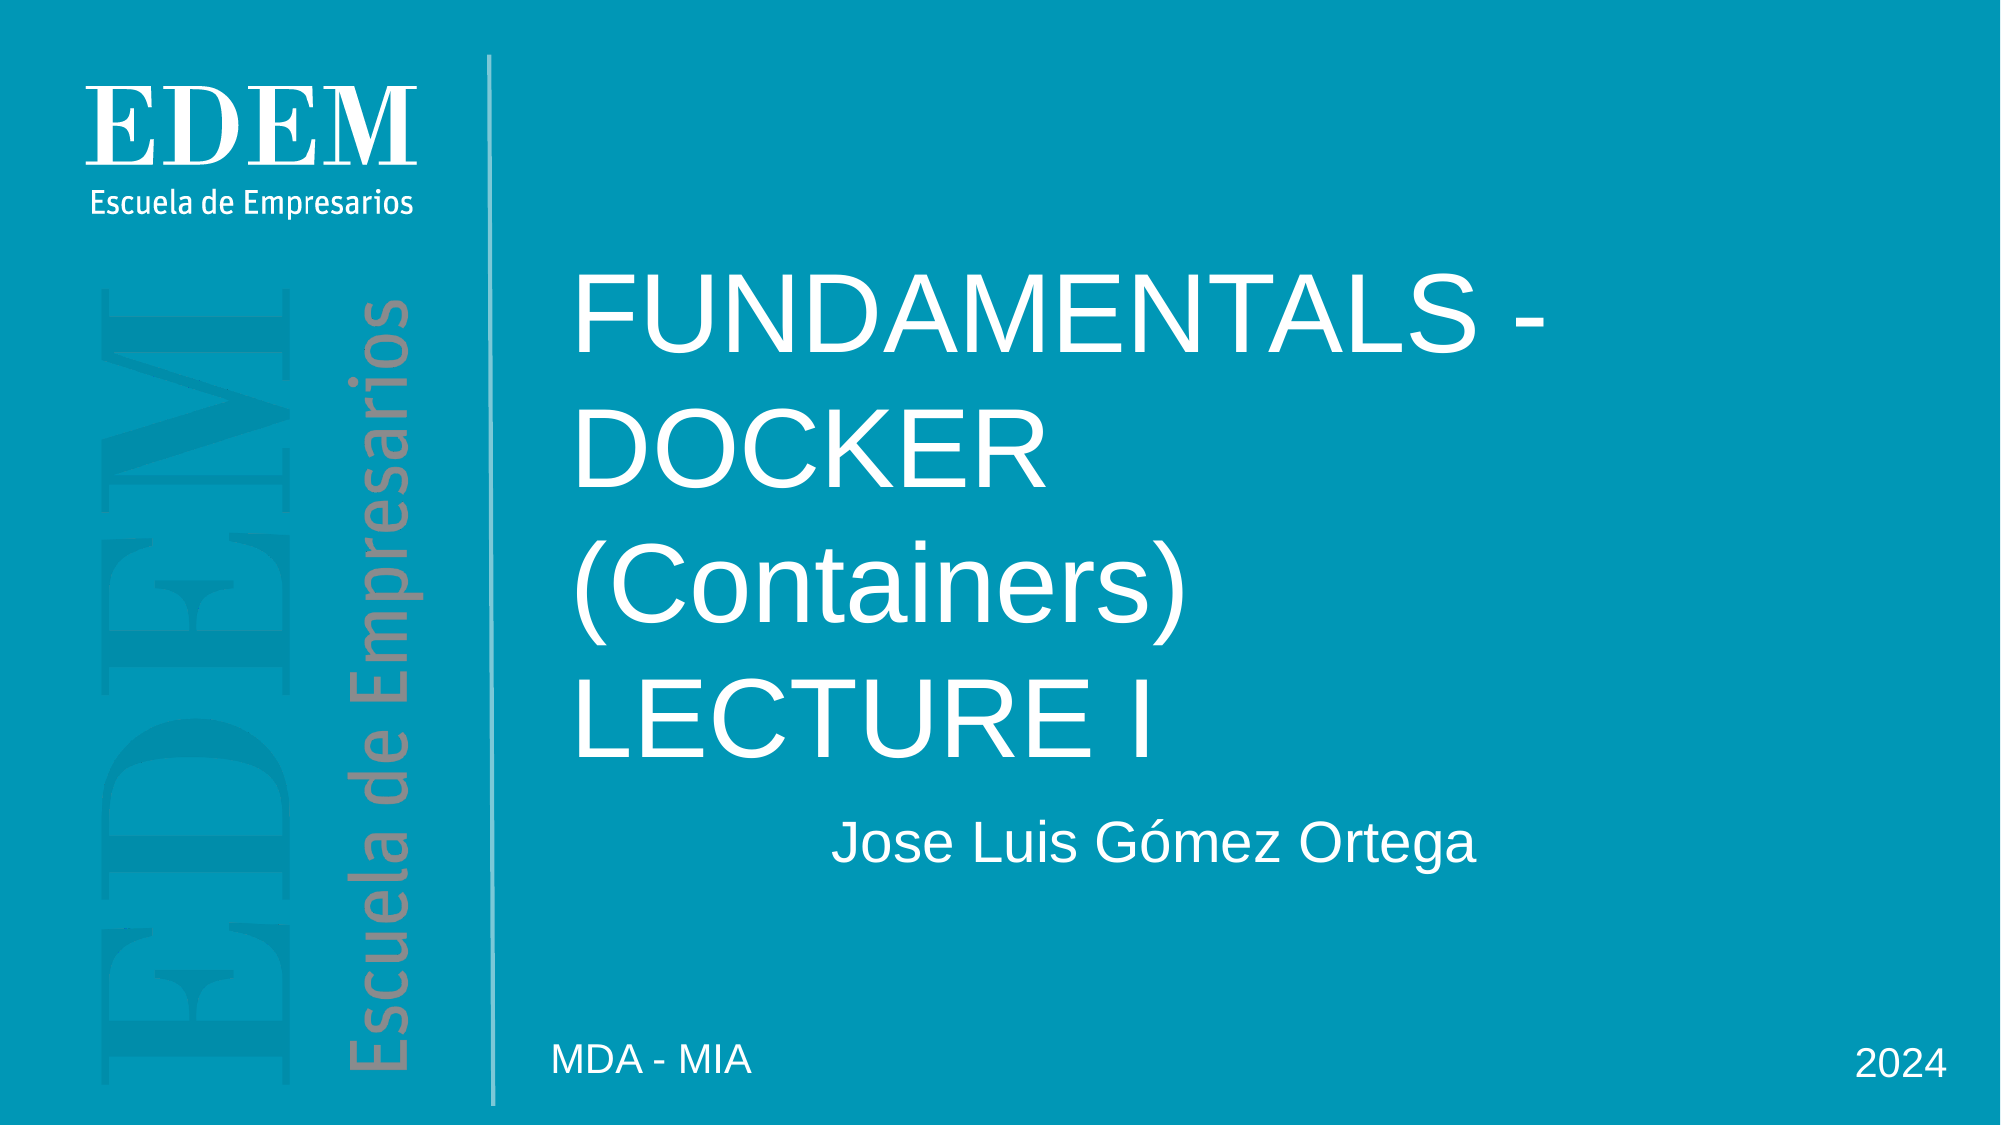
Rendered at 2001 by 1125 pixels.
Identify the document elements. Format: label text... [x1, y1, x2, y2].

picture [53, 86, 458, 1125]
text_box Jose Luis Gómez Ortega [816, 796, 2000, 895]
text_box [531, 785, 1354, 883]
text_box FUNDAMENTALS - DOCKER (Containers) LECTURE I [556, 315, 2000, 706]
text_box 2024 [1496, 1028, 1963, 1099]
text_box MDA - MIA [535, 1024, 1169, 1103]
